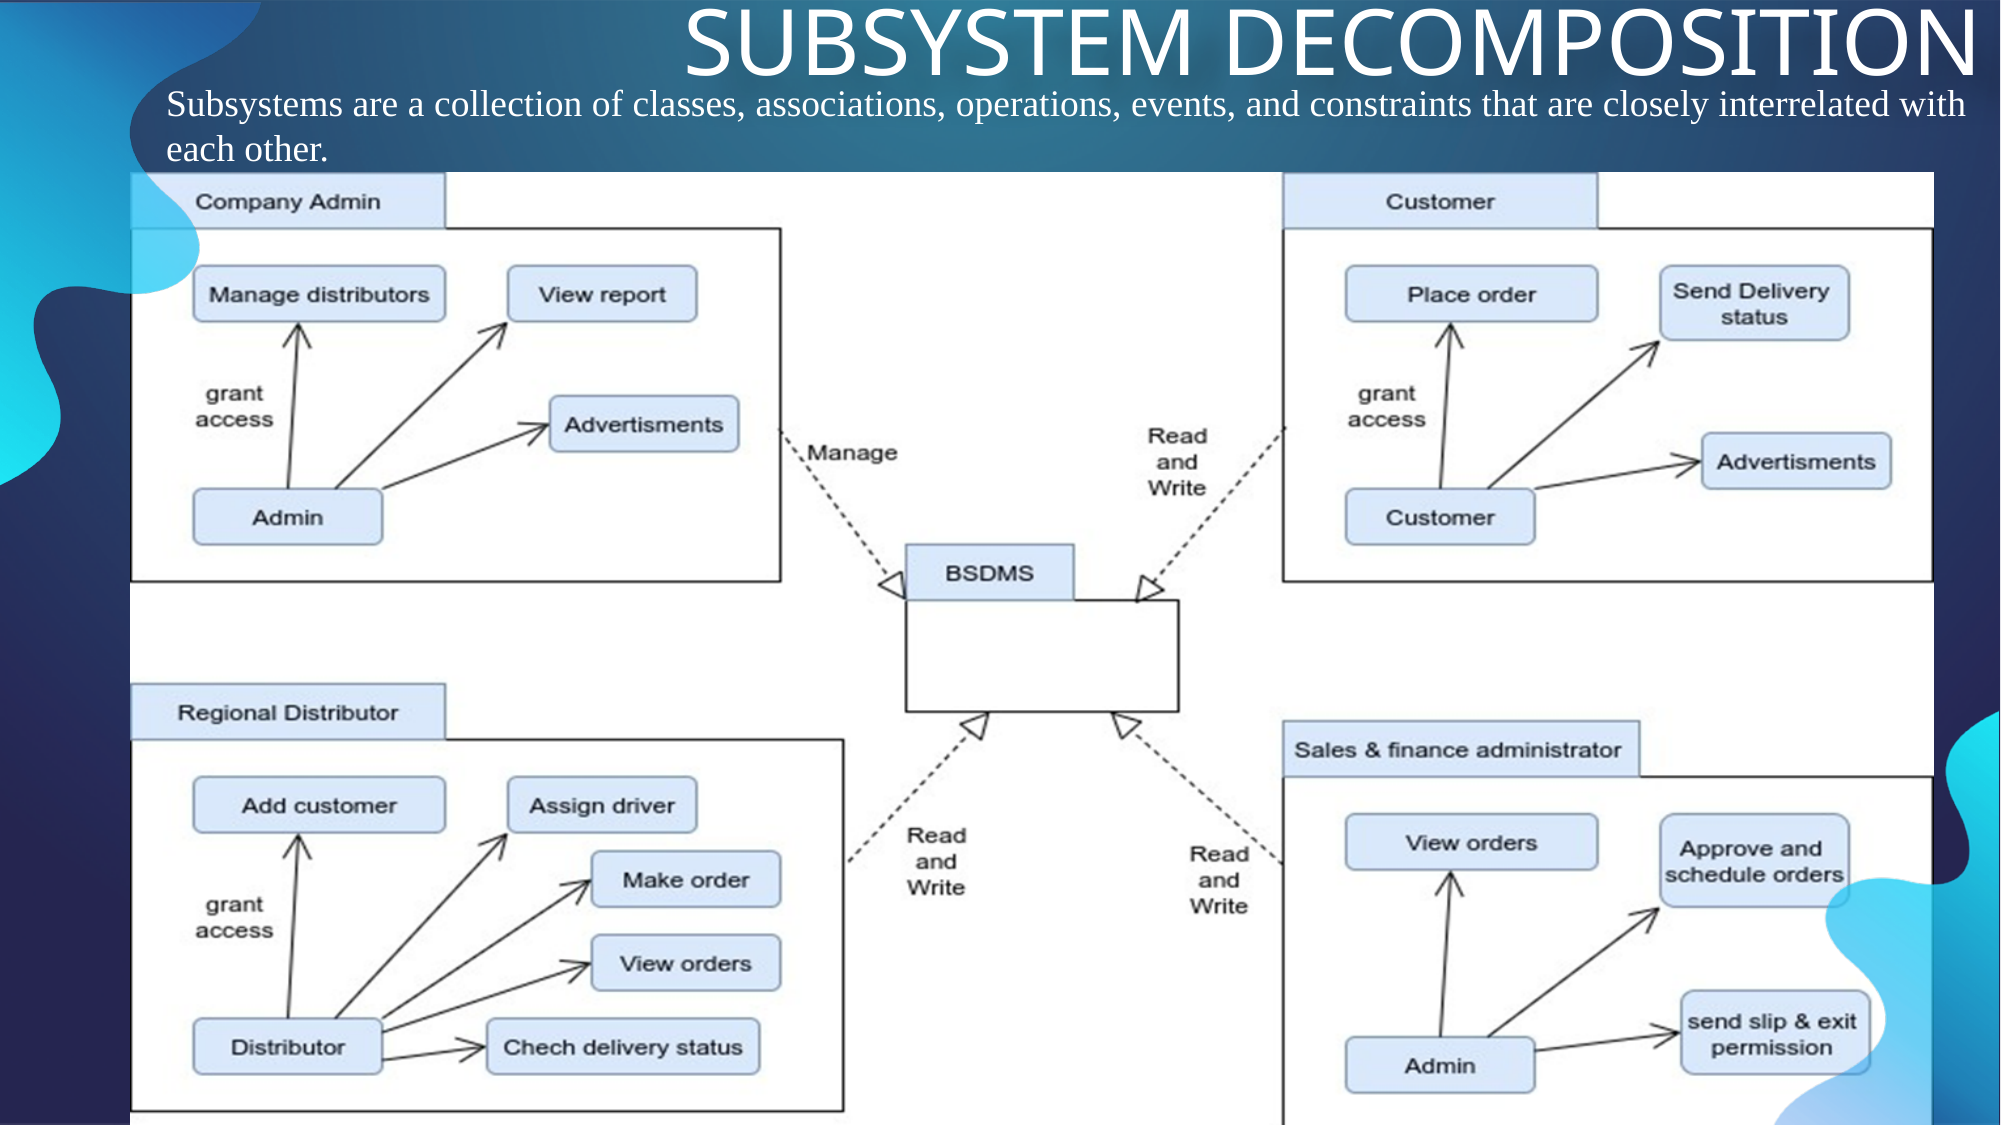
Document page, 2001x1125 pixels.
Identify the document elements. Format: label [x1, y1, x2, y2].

picture [0, 0, 2001, 1125]
text_box [0, 0, 1999, 489]
